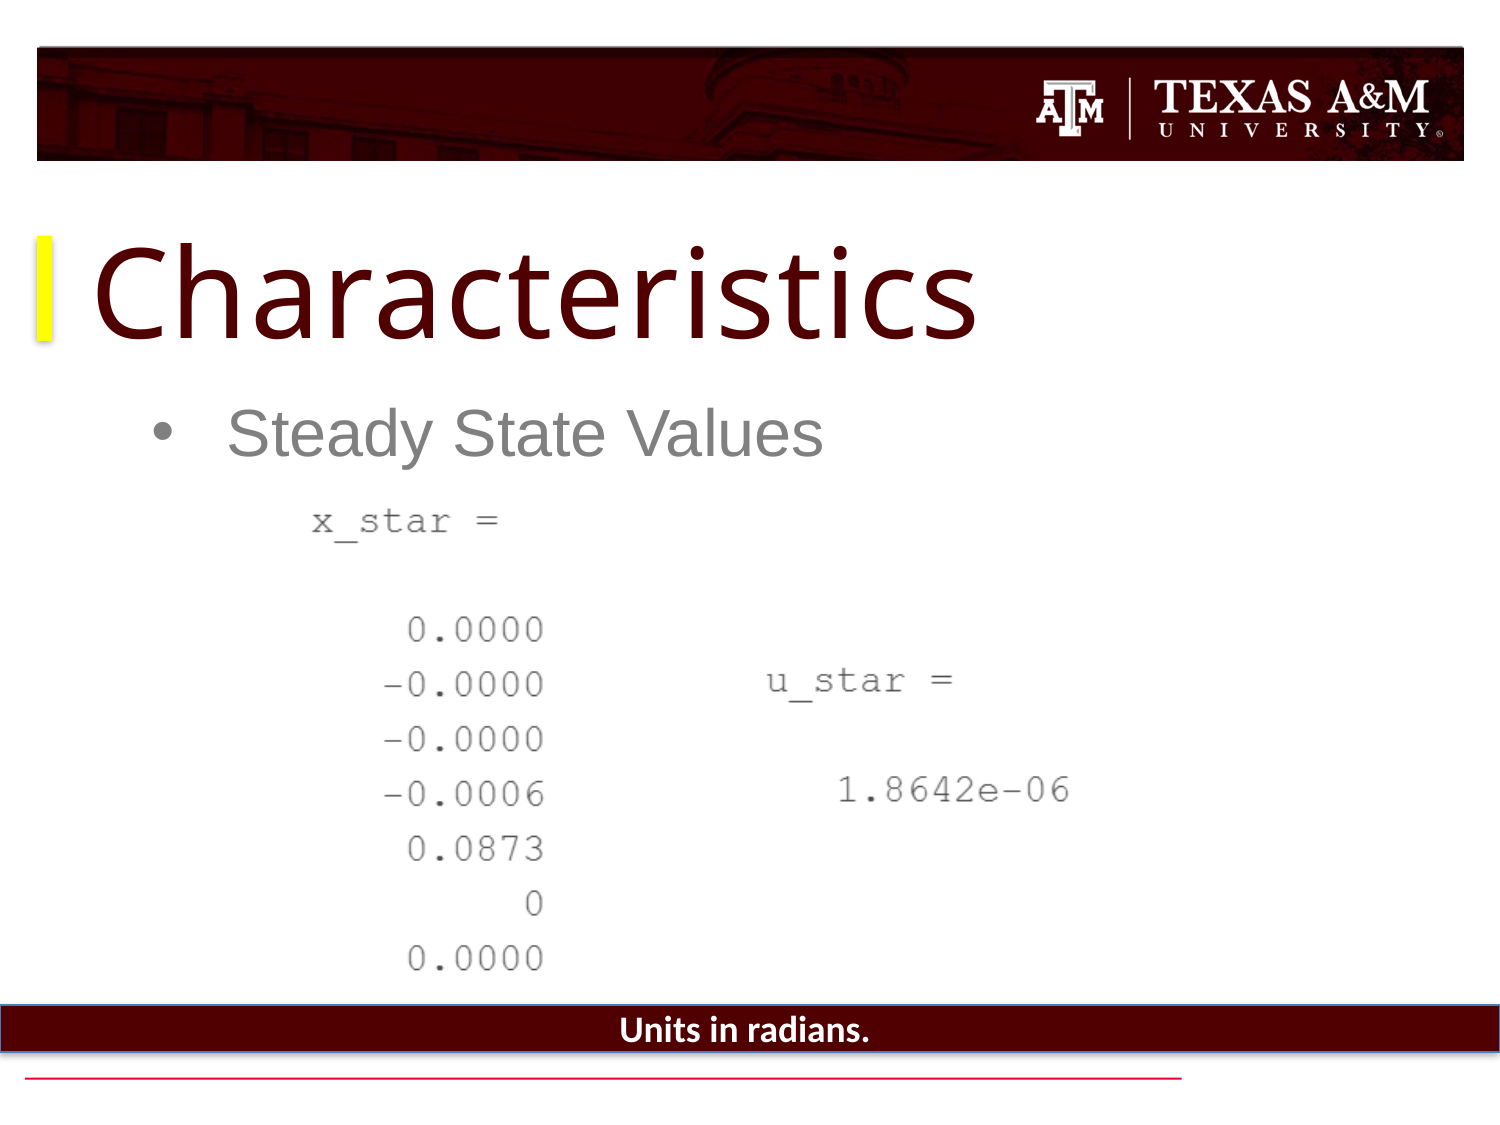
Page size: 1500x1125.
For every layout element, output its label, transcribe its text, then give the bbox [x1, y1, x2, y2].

picture [749, 654, 1110, 842]
picture [288, 490, 571, 1006]
list Steady State Values [136, 382, 1425, 1003]
text_box [912, 1004, 1500, 1053]
picture [37, 45, 1464, 161]
text_box Units in radians. [604, 997, 912, 1058]
text_box [0, 1004, 604, 1053]
title Characteristics [75, 195, 1425, 383]
